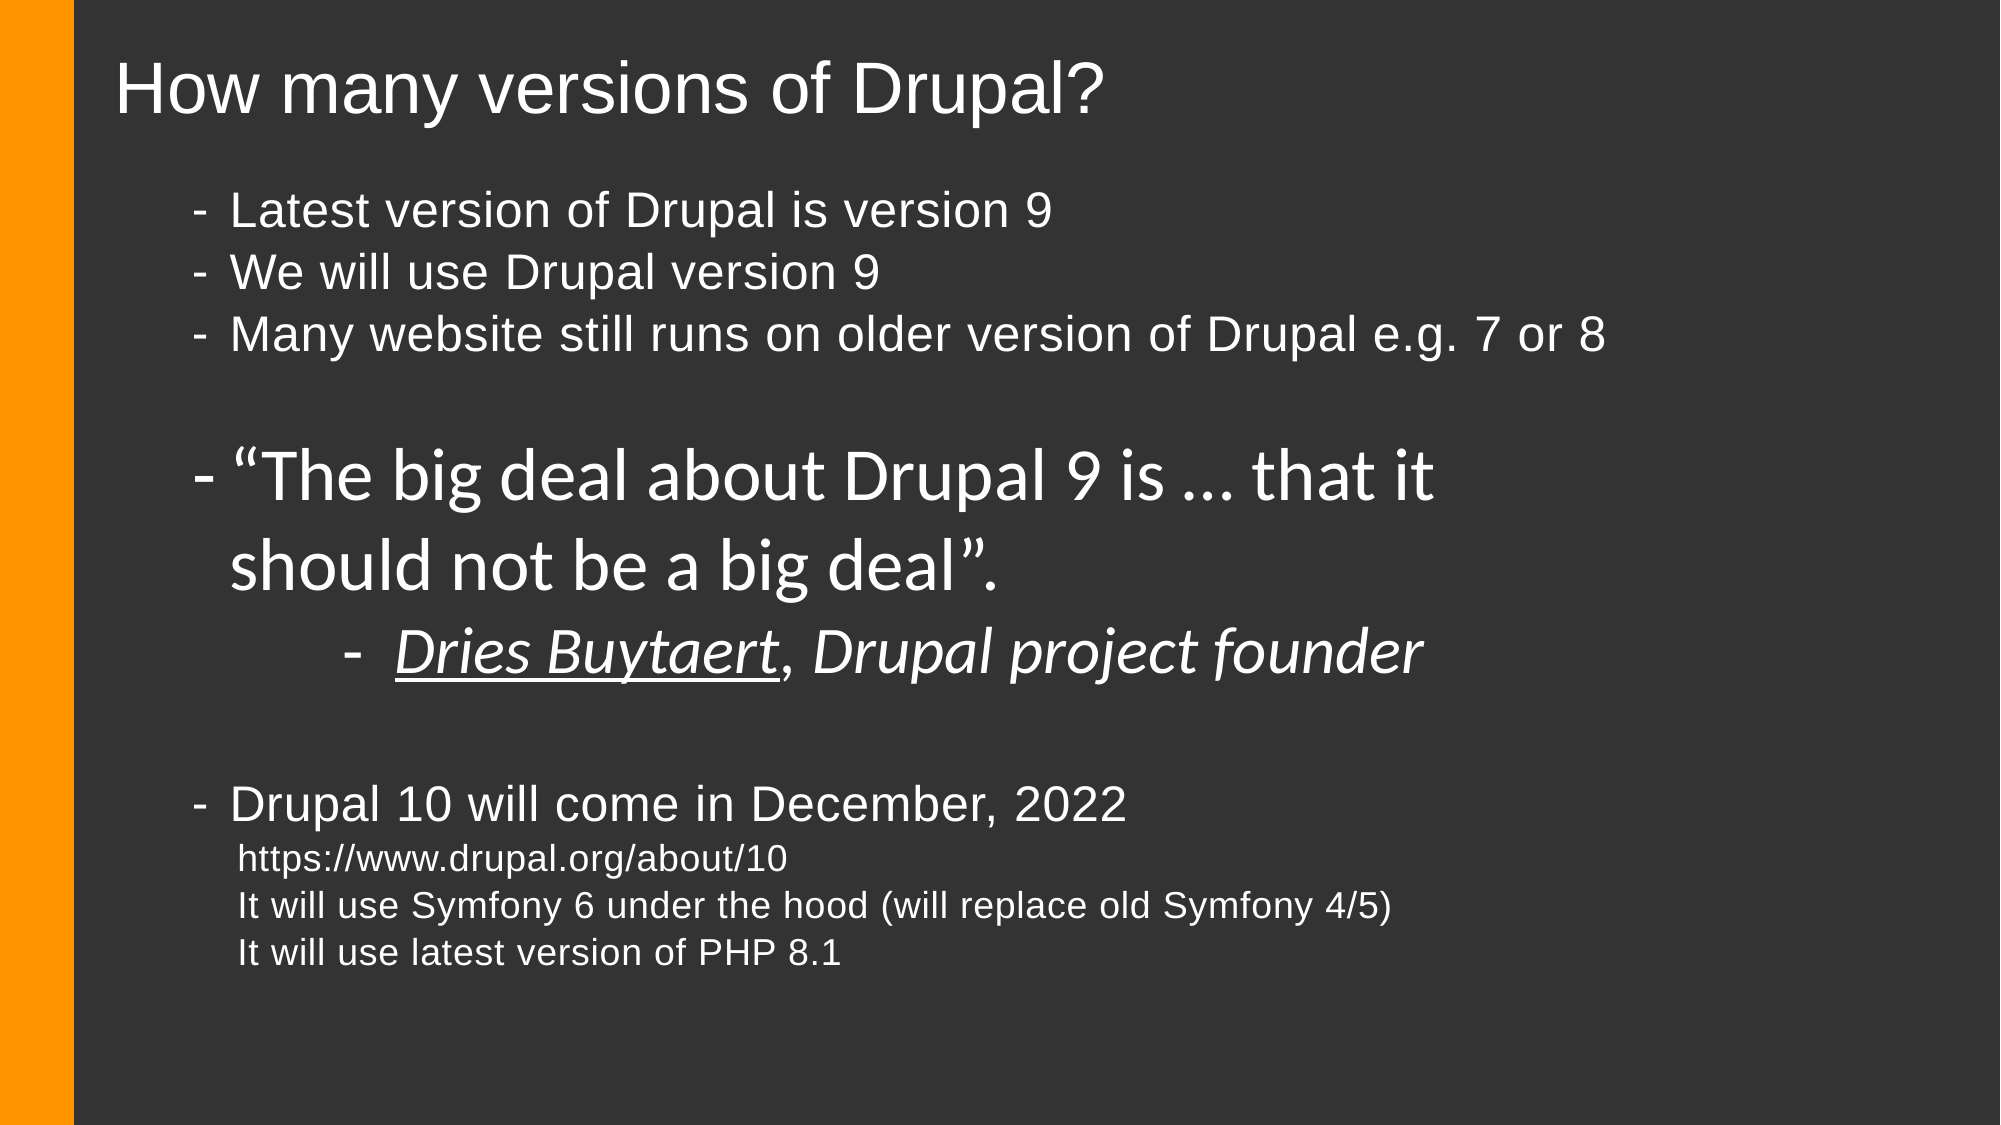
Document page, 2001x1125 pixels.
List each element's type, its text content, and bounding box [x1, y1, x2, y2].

text_box Latest version of Drupal is version 9 We will use Drupal version 9 Many website still runs on older version of Drupal e.g. 7 or 8 “The big deal about Drupal 9 is … that it should not be a big deal”. Dries Buytaert, Drupal project founder Drupal 10 will come in December, 2022 https://www.drupal.org/about/10 It will use Symfony 6 under the hood (will replace old Symfony 4/5) It will use latest version of PHP 8.1 [189, 174, 1625, 1030]
title How many versions of Drupal? [112, 37, 1363, 229]
